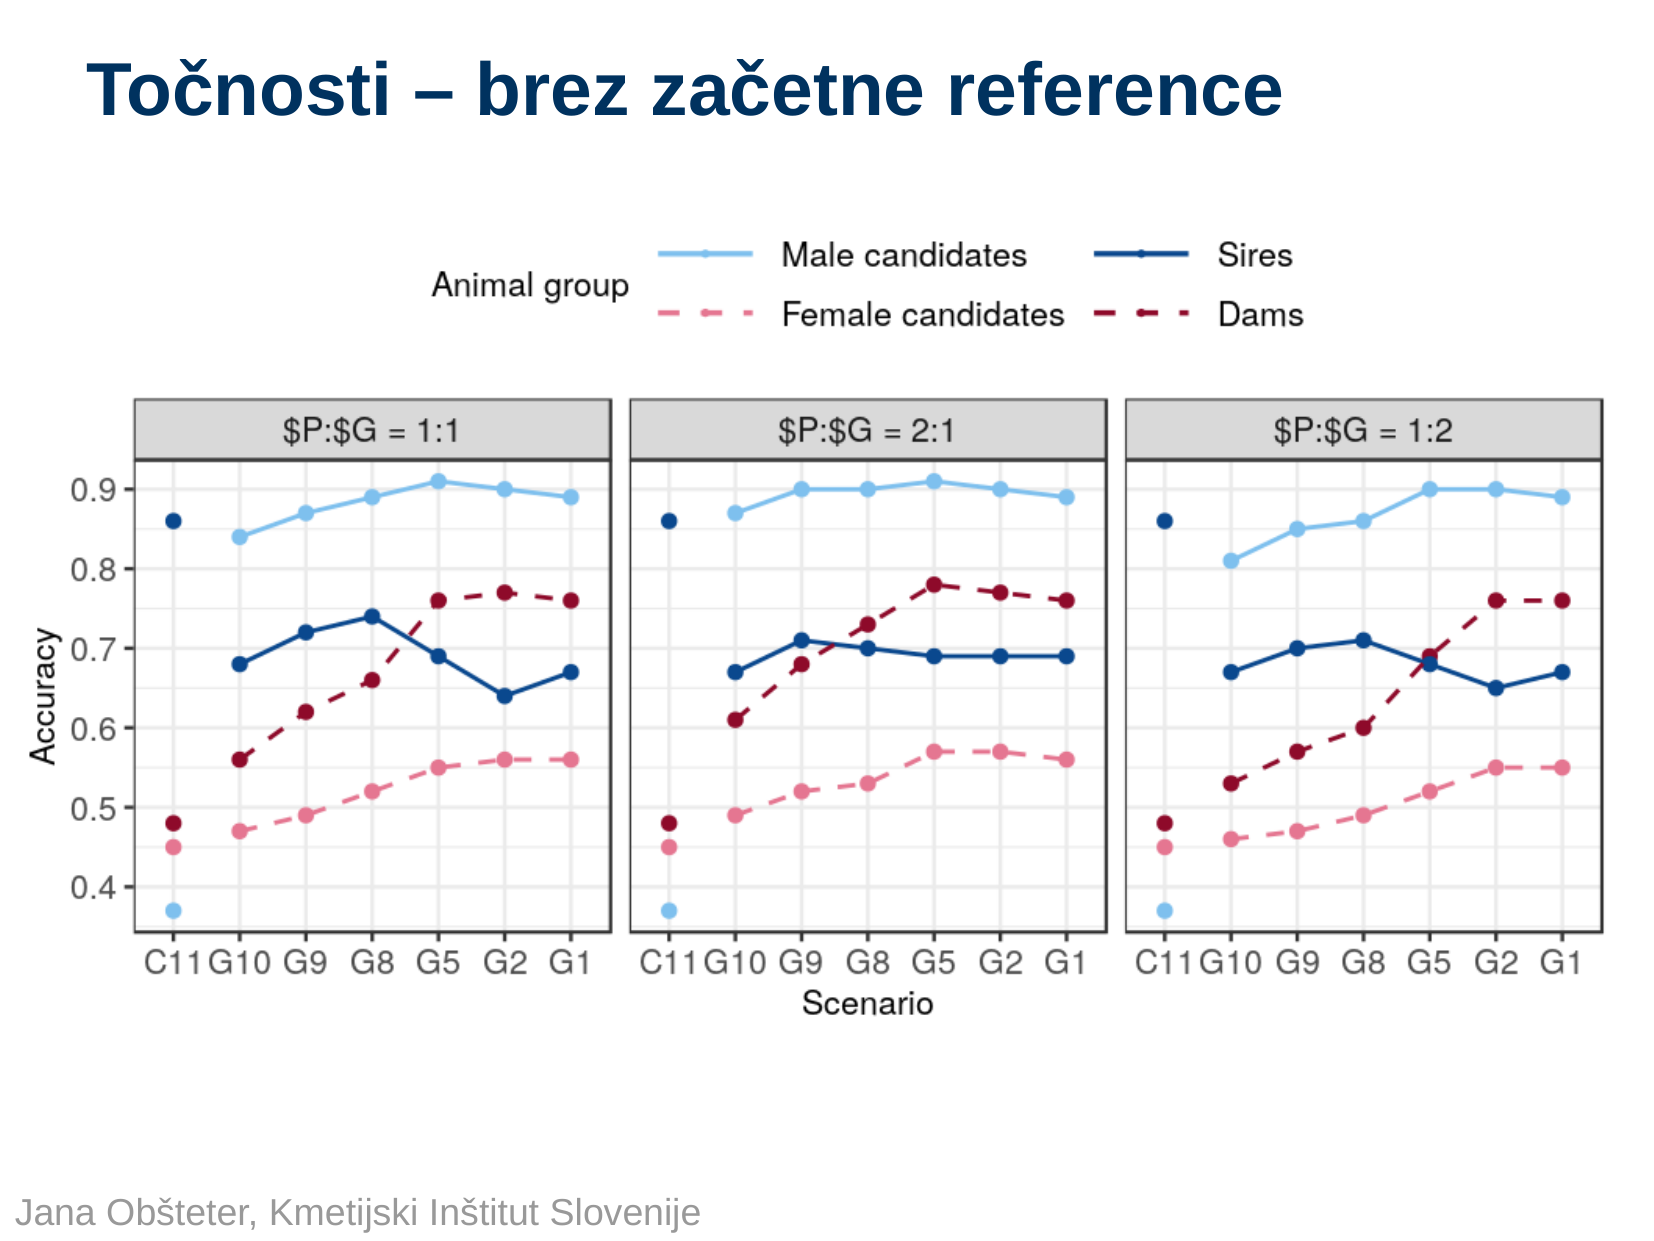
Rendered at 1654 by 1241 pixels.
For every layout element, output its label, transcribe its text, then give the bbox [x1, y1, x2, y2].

text_box Točnosti – brez začetne reference [71, 32, 1571, 150]
picture [11, 187, 1621, 1040]
